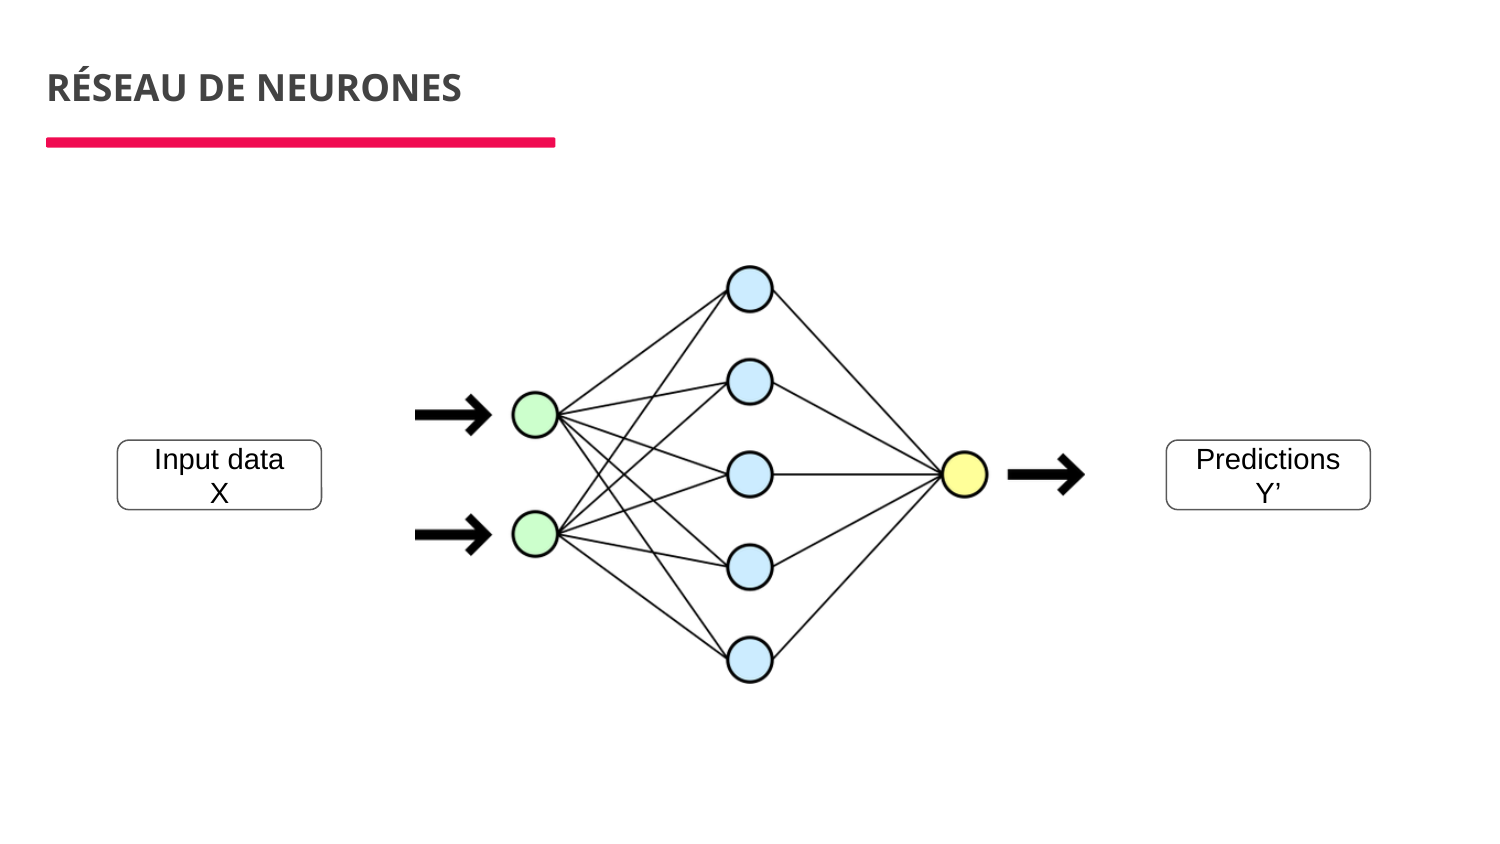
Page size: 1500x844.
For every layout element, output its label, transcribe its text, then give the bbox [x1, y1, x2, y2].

text_box [46, 137, 556, 148]
text_box RÉSEAU DE NEURONES [31, 49, 684, 132]
text_box Input data X [117, 440, 322, 510]
picture [415, 264, 1085, 684]
text_box Predictions Y’ [1166, 440, 1371, 510]
